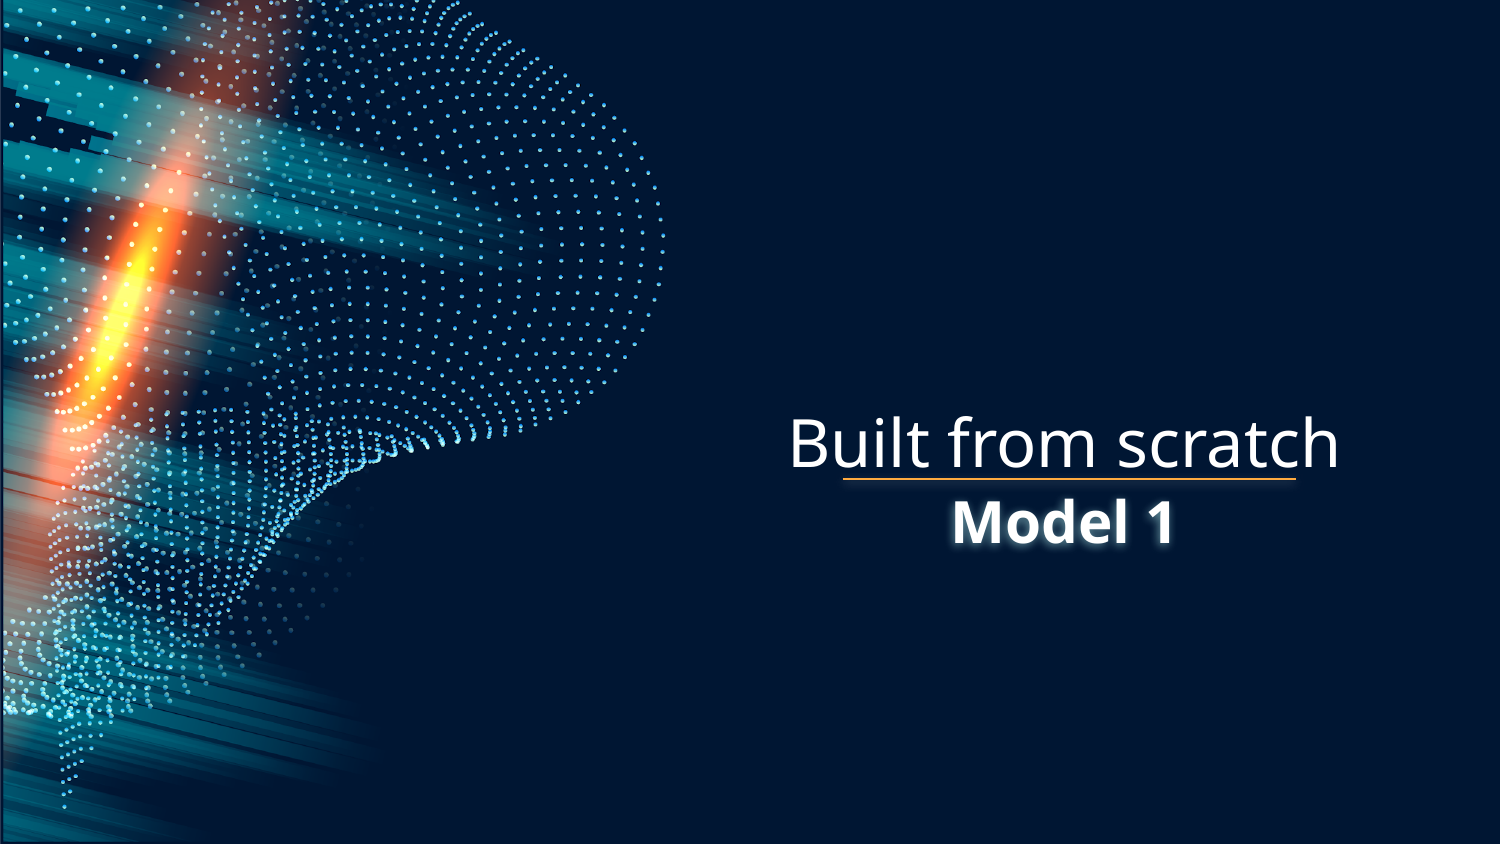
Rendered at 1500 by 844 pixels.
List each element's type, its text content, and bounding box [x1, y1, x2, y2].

title Model 1 [702, 518, 1427, 571]
picture [0, 0, 1500, 844]
text_box Built from scratch [690, 364, 1439, 518]
